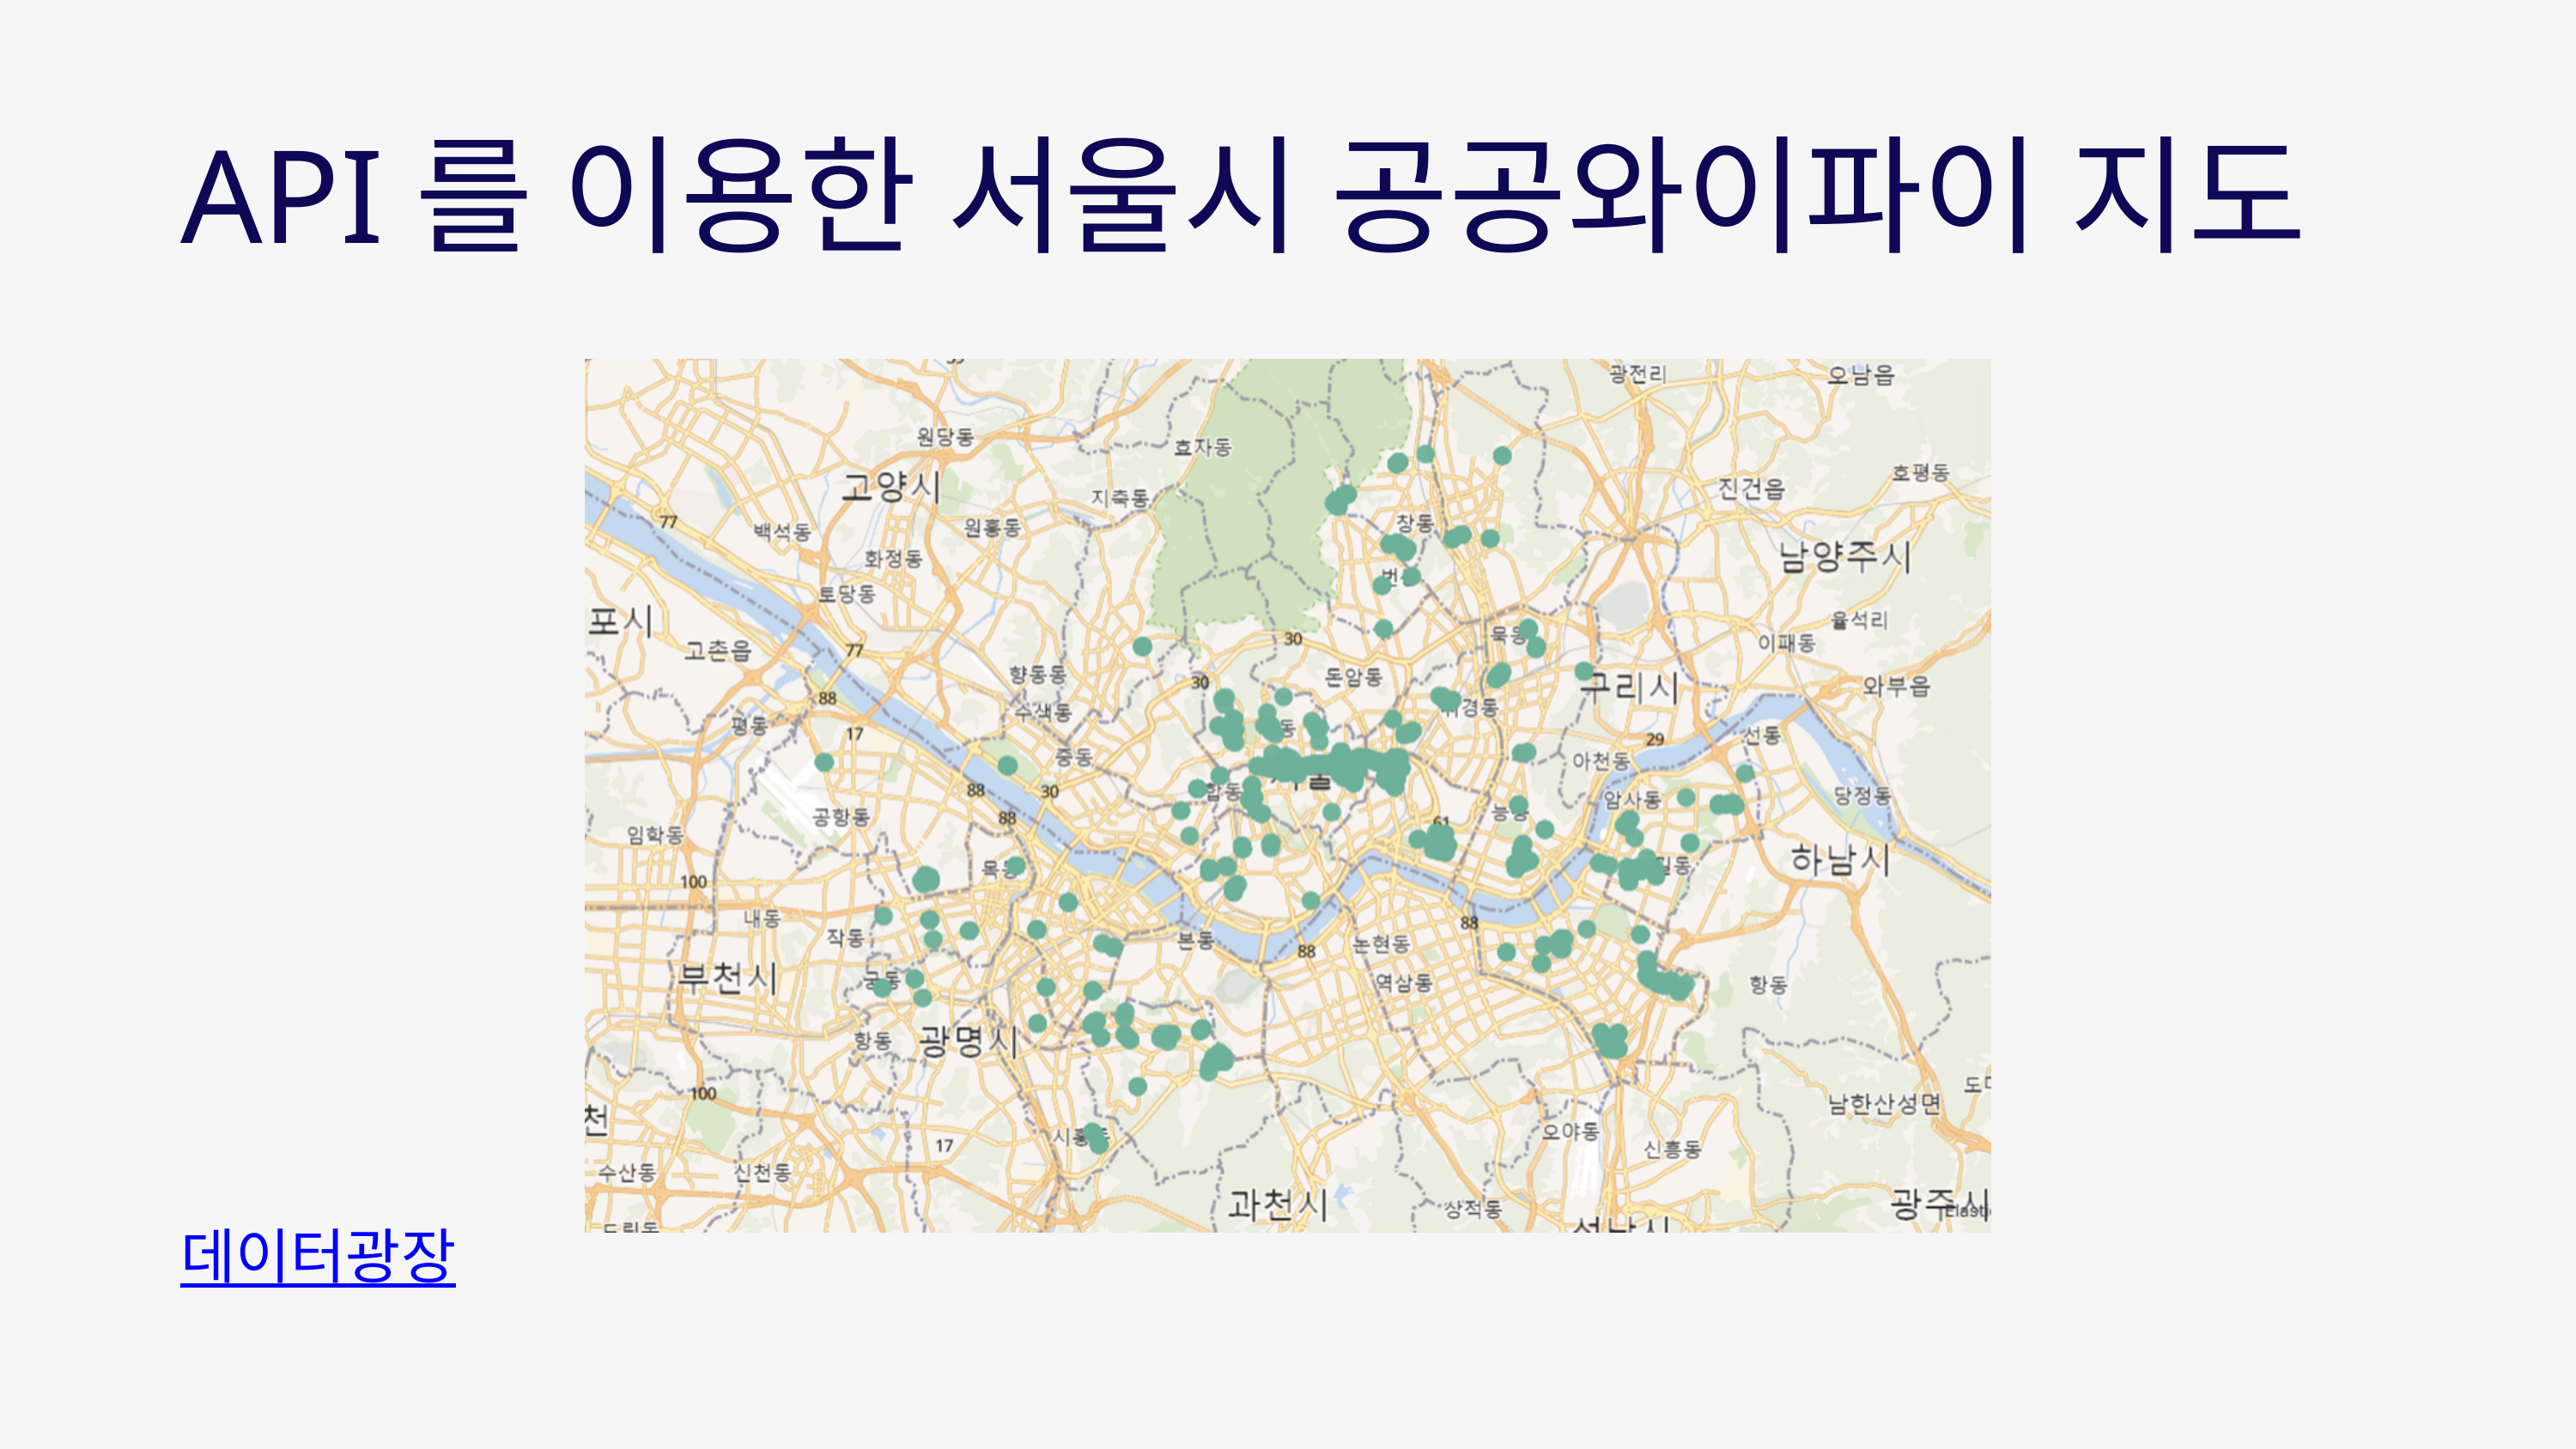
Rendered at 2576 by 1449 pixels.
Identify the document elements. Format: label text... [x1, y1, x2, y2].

text_box 데이터광장 [180, 1222, 2072, 1306]
text_box [585, 359, 1991, 1222]
text_box API를 이용한 서울시 공공와이파이 지도 [180, 88, 2397, 270]
